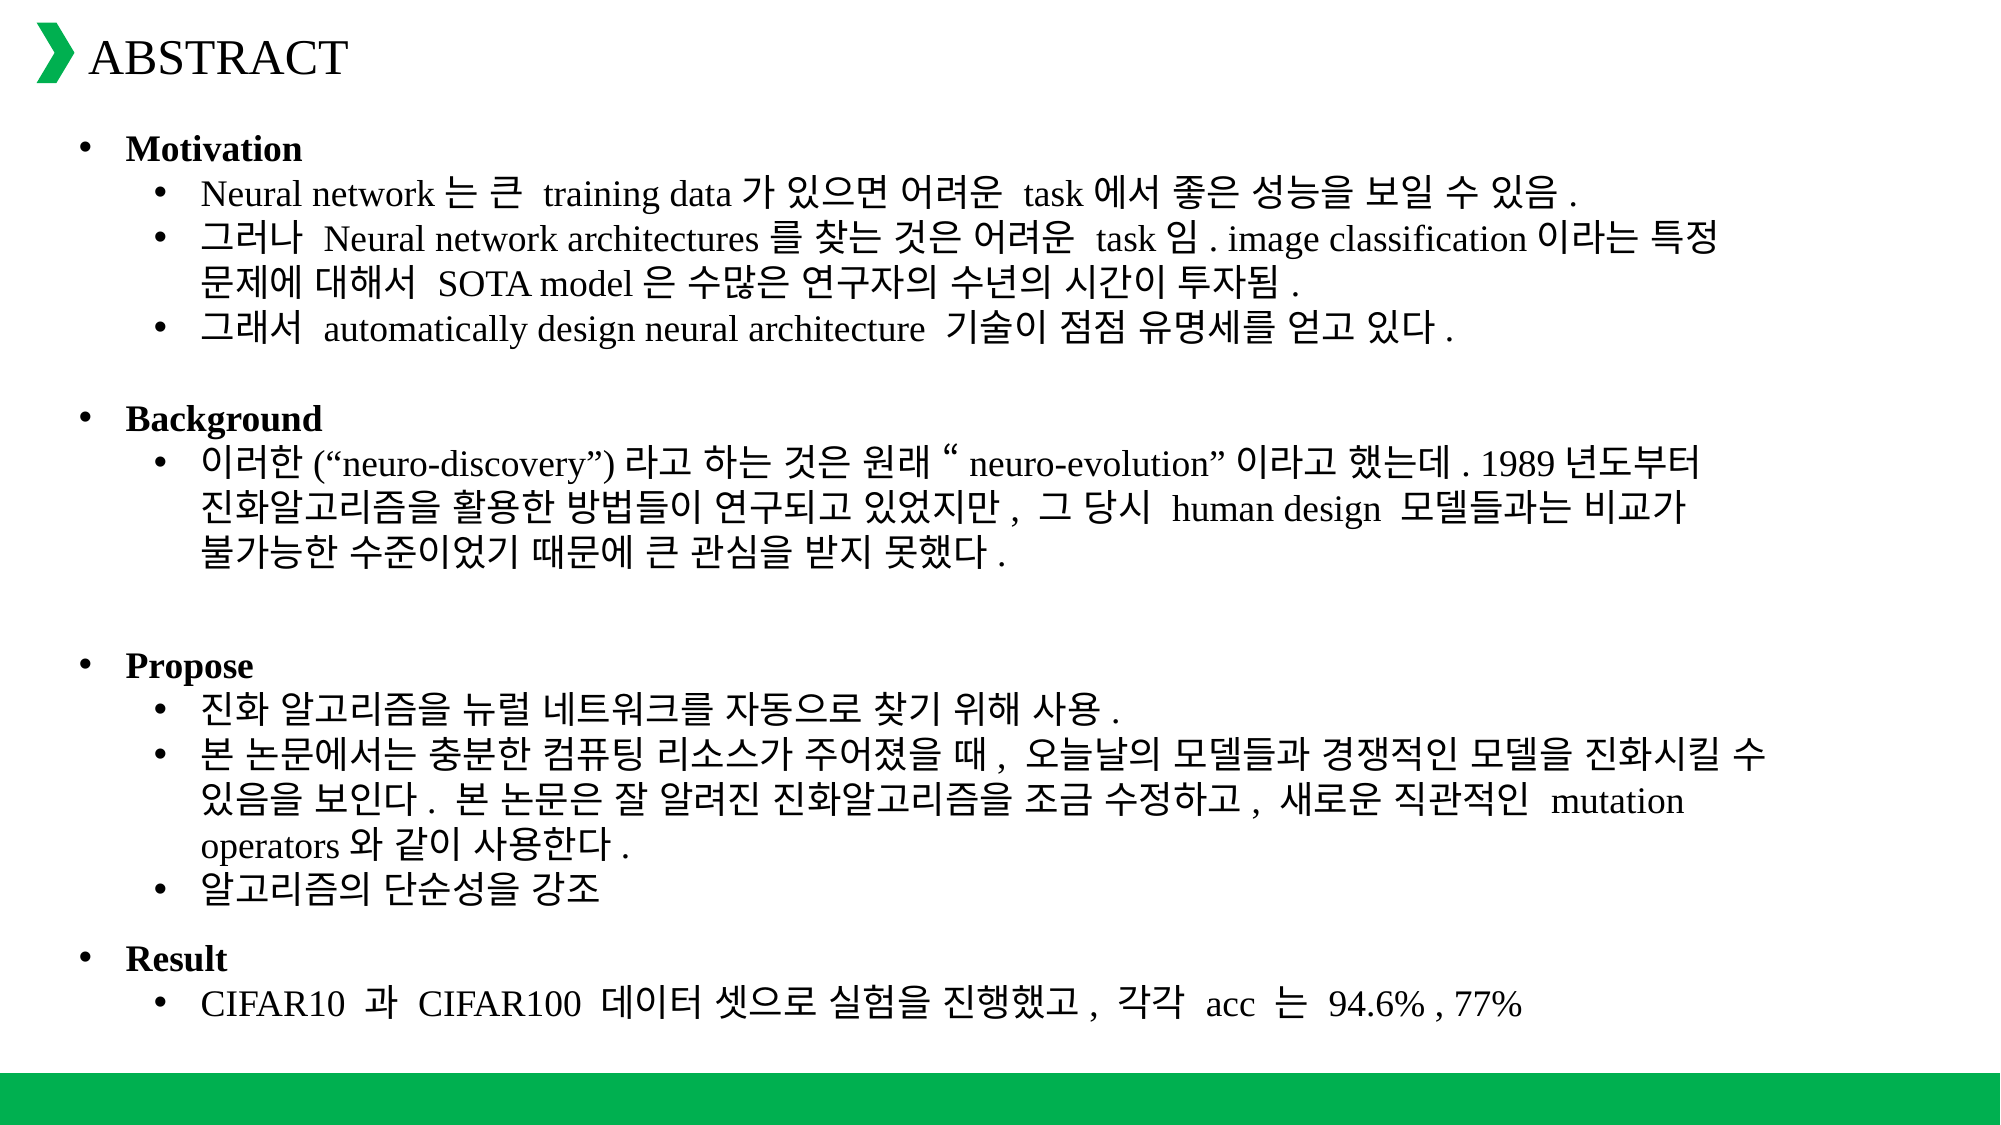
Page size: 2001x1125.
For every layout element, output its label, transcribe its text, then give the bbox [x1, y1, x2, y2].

text_box Motivation Neural network는 큰 training data가 있으면 어려운 task에서 좋은 성능을 보일 수 있음. 그러나 Neural network architectures를 찾는 것은 어려운 task임. image classification이라는 특정 문제에 대해서 SOTA model은 수많은 연구자의 수년의 시간이 투자됨. 그래서 automatically design neural architecture 기술이 점점 유명세를 얻고 있다. Background 이러한(“neuro-discovery”)라고 하는 것은 원래 “neuro-evolution”이라고 했는데. 1989년도부터 진화알고리즘을 활용한 방법들이 연구되고 있었지만, 그 당시 human design 모델들과는 비교가 불가능한 수준이었기 때문에 큰 관심을 받지 못했다. Propose 진화 알고리즘을 뉴럴 네트워크를 자동으로 찾기 위해 사용. 본 논문에서는 충분한 컴퓨팅 리소스가 주어졌을 때, 오늘날의 모델들과 경쟁적인 모델을 진화시킬 수 있음을 보인다. 본 논문은 잘 알려진 진화알고리즘을 조금 수정하고, 새로운 직관적인 mutation operators와 같이 사용한다. 알고리즘의 단순성을 강조 Result CIFAR10 과 CIFAR100 데이터 셋으로 실험을 진행했고, 각각 acc 는 94.6% , 77% [64, 93, 1797, 1032]
subtitle ABSTRACT [73, 23, 1878, 110]
text_box [36, 22, 75, 84]
text_box [0, 1072, 2000, 1125]
